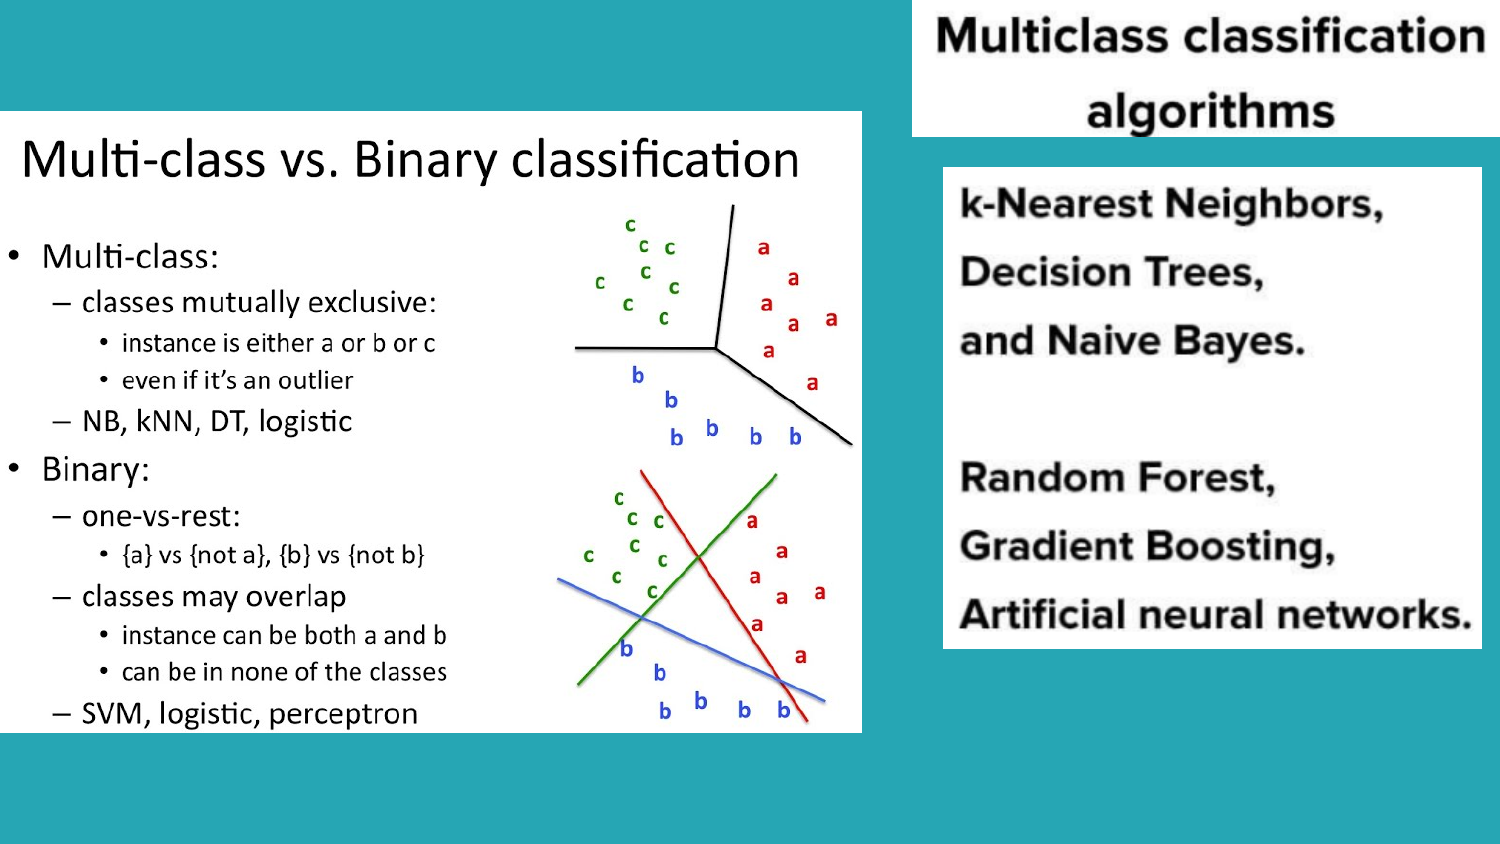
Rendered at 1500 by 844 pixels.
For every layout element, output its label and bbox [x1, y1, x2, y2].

picture [0, 111, 862, 734]
picture [912, 0, 1500, 138]
picture [943, 166, 1482, 649]
